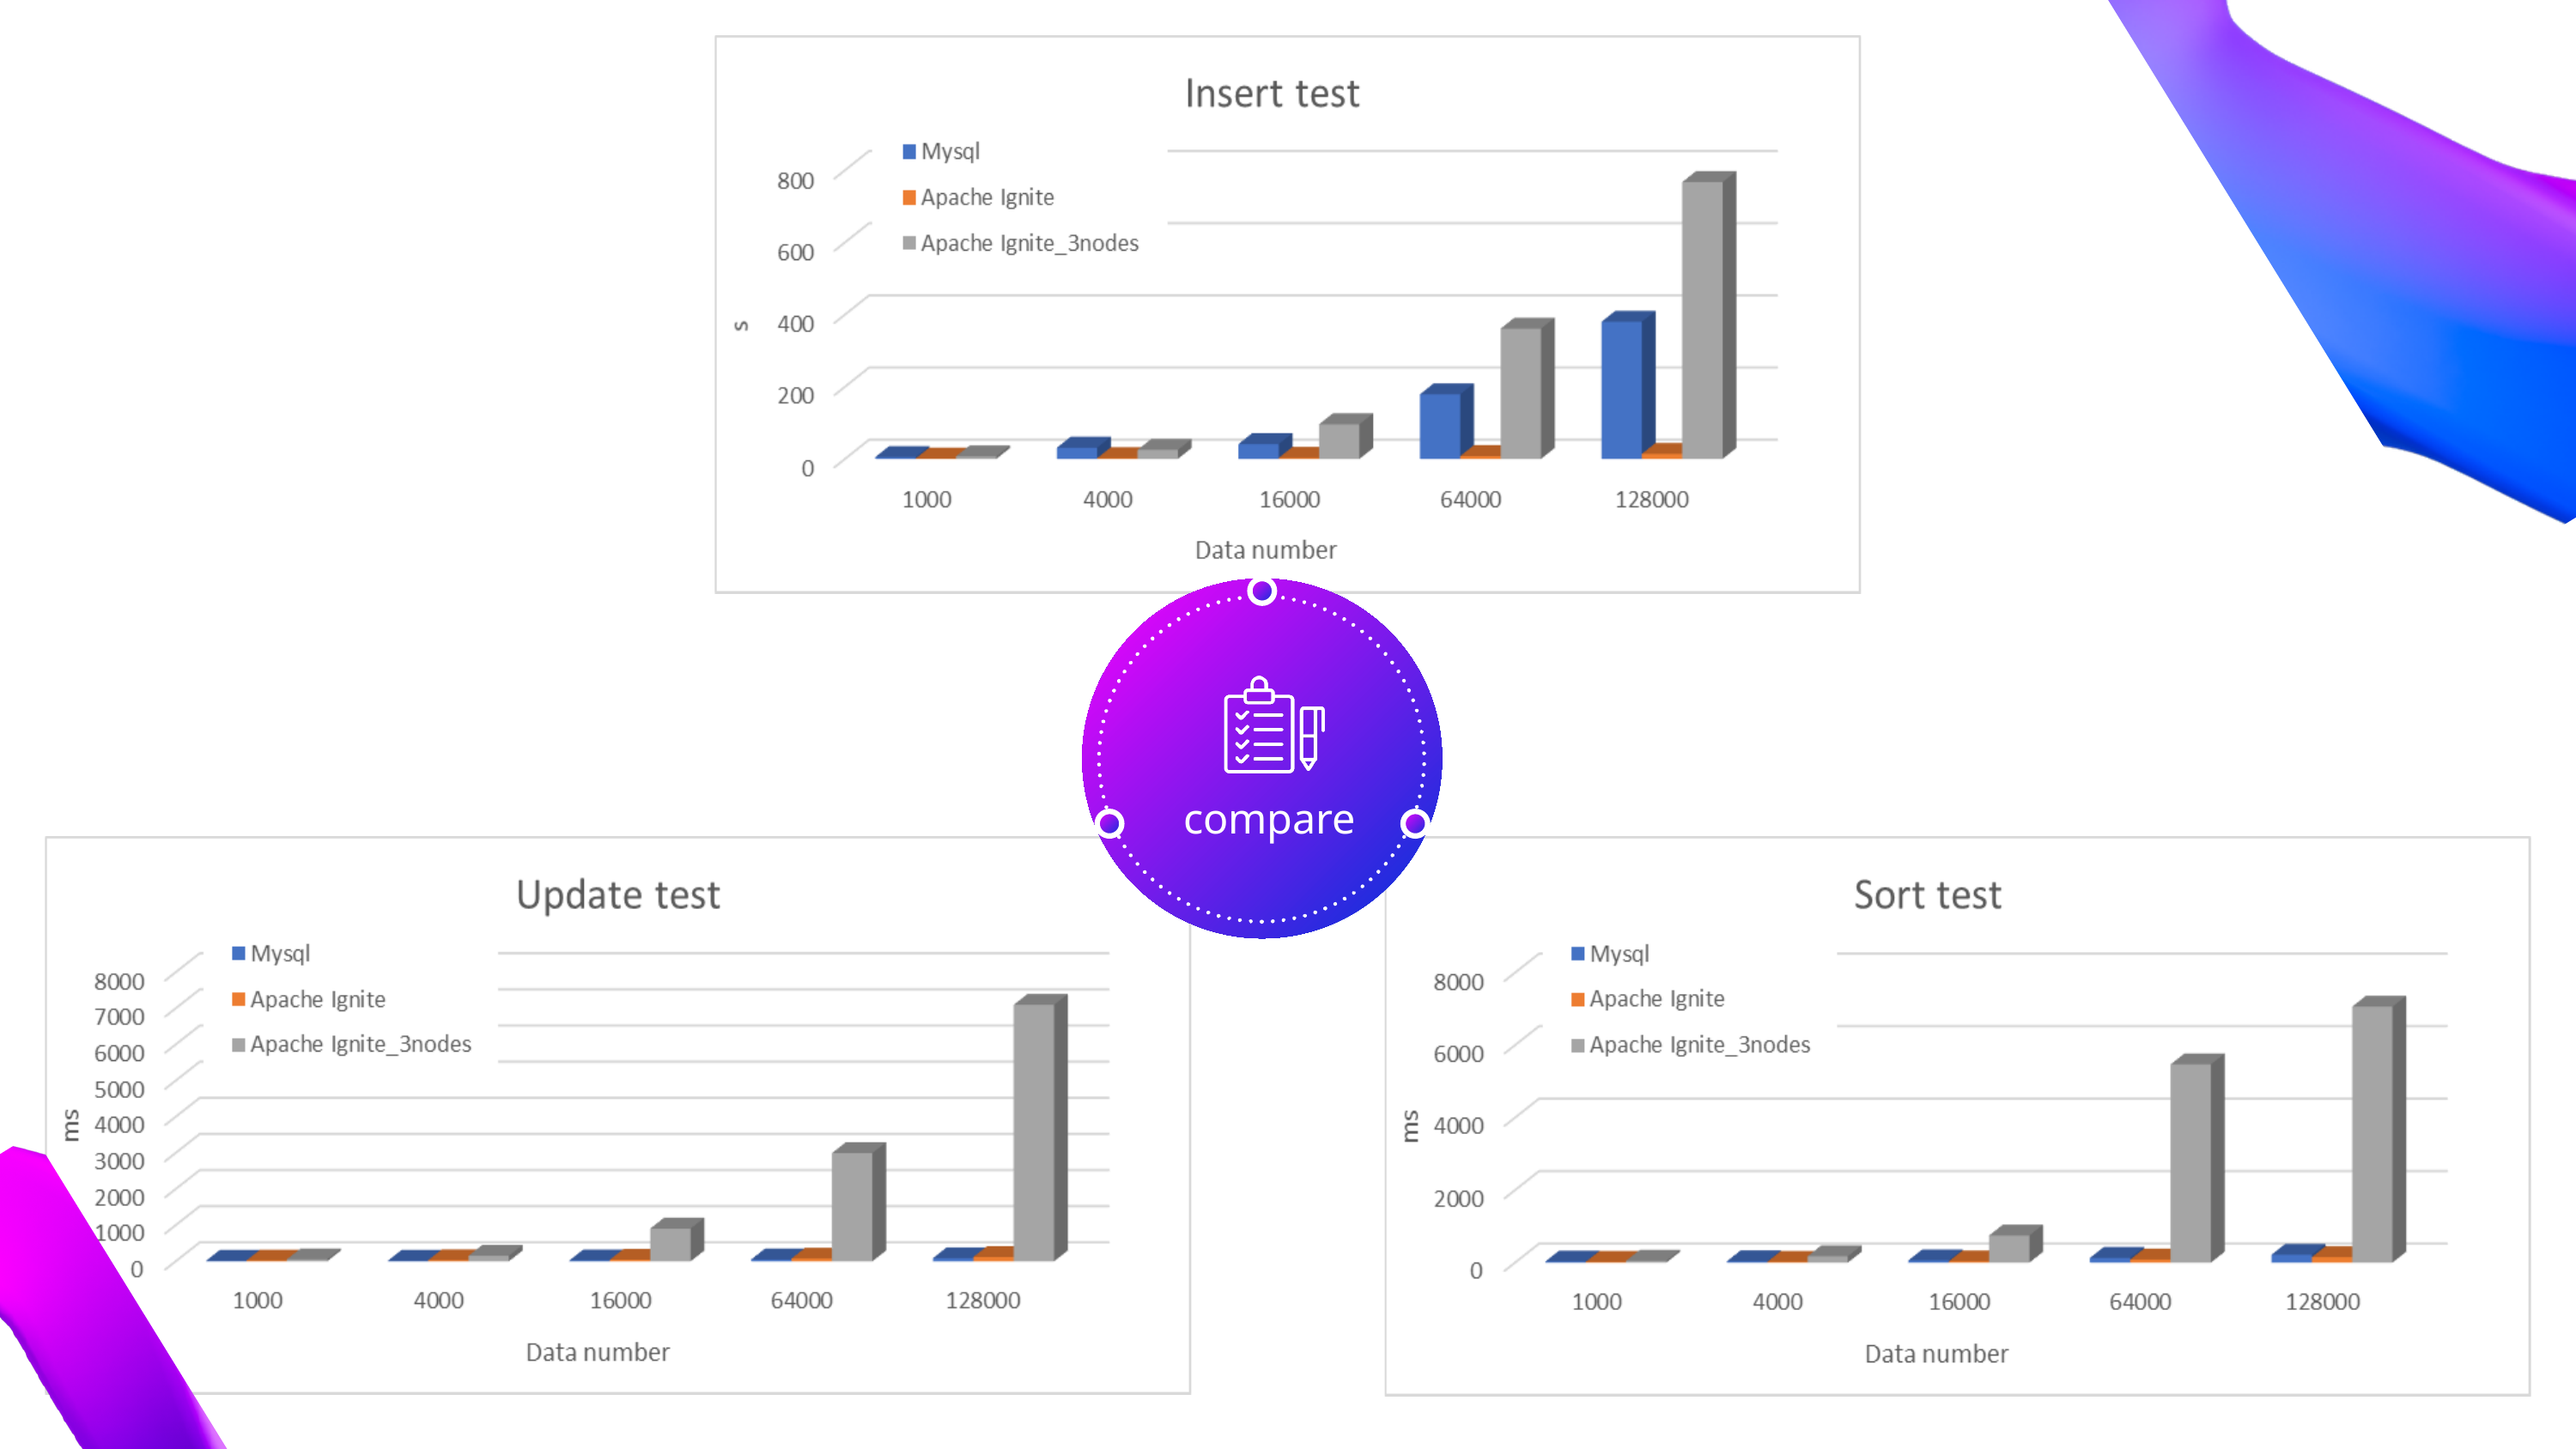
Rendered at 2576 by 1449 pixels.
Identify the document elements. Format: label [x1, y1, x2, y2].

text_box [2108, 0, 2576, 585]
text_box [1082, 578, 1443, 939]
text_box [1097, 810, 1122, 837]
text_box [0, 1133, 228, 1449]
text_box [1384, 836, 2531, 1397]
text_box [714, 35, 1862, 594]
text_box [1402, 810, 1428, 837]
text_box [1249, 578, 1275, 603]
text_box [45, 836, 1192, 1395]
text_box [1097, 594, 1427, 925]
